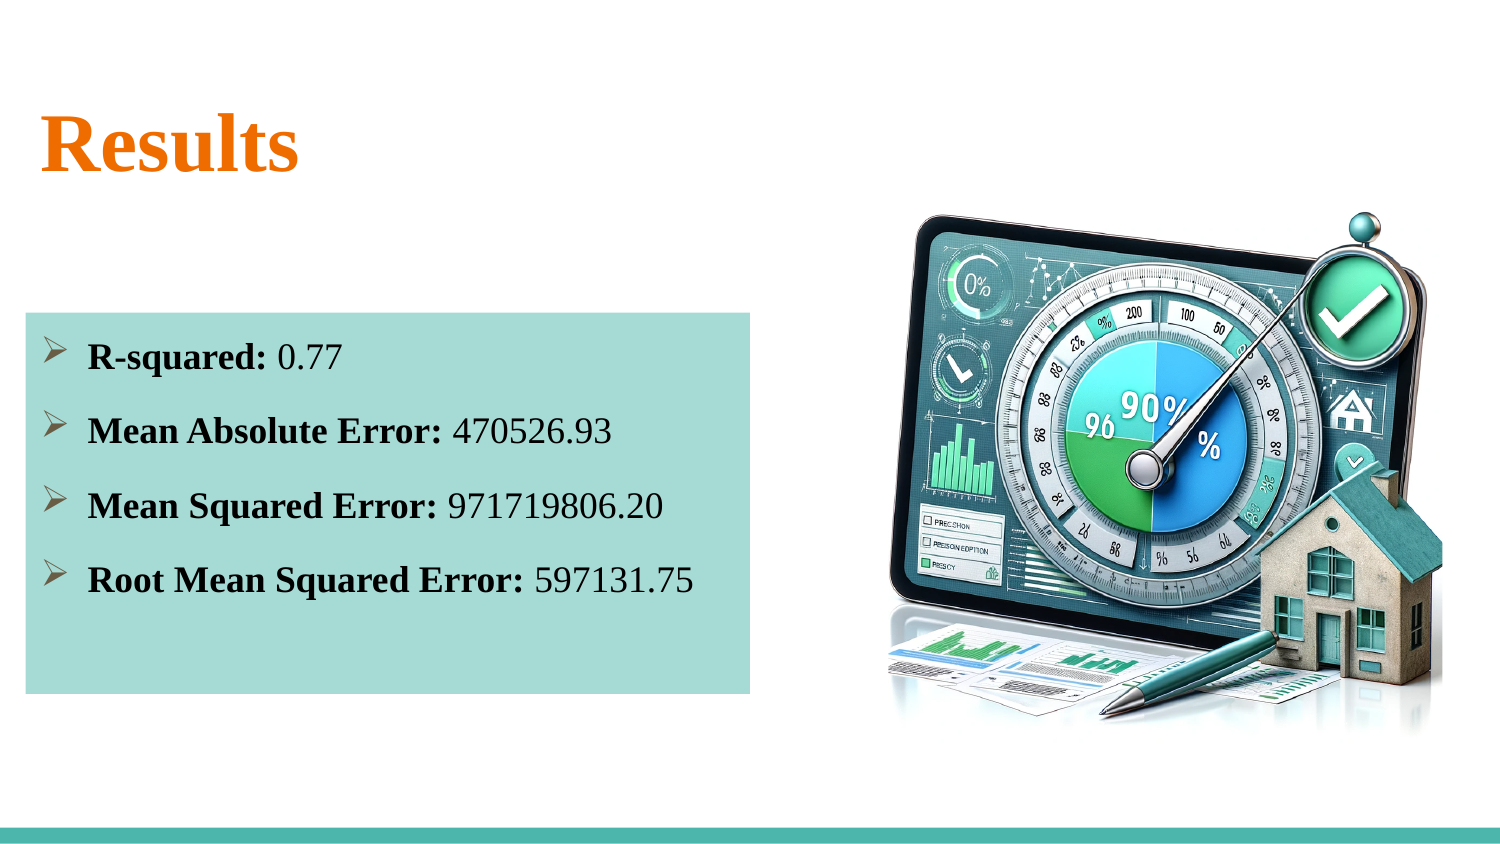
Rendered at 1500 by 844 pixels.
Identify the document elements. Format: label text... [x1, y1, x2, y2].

list R-squared: 0.77 Mean Absolute Error: 470526.93 Mean Squared Error: 971719806.20 Root Mean Squared Error: 597131.75 [25, 312, 750, 694]
picture [888, 188, 1443, 744]
title Results [25, 72, 1475, 189]
